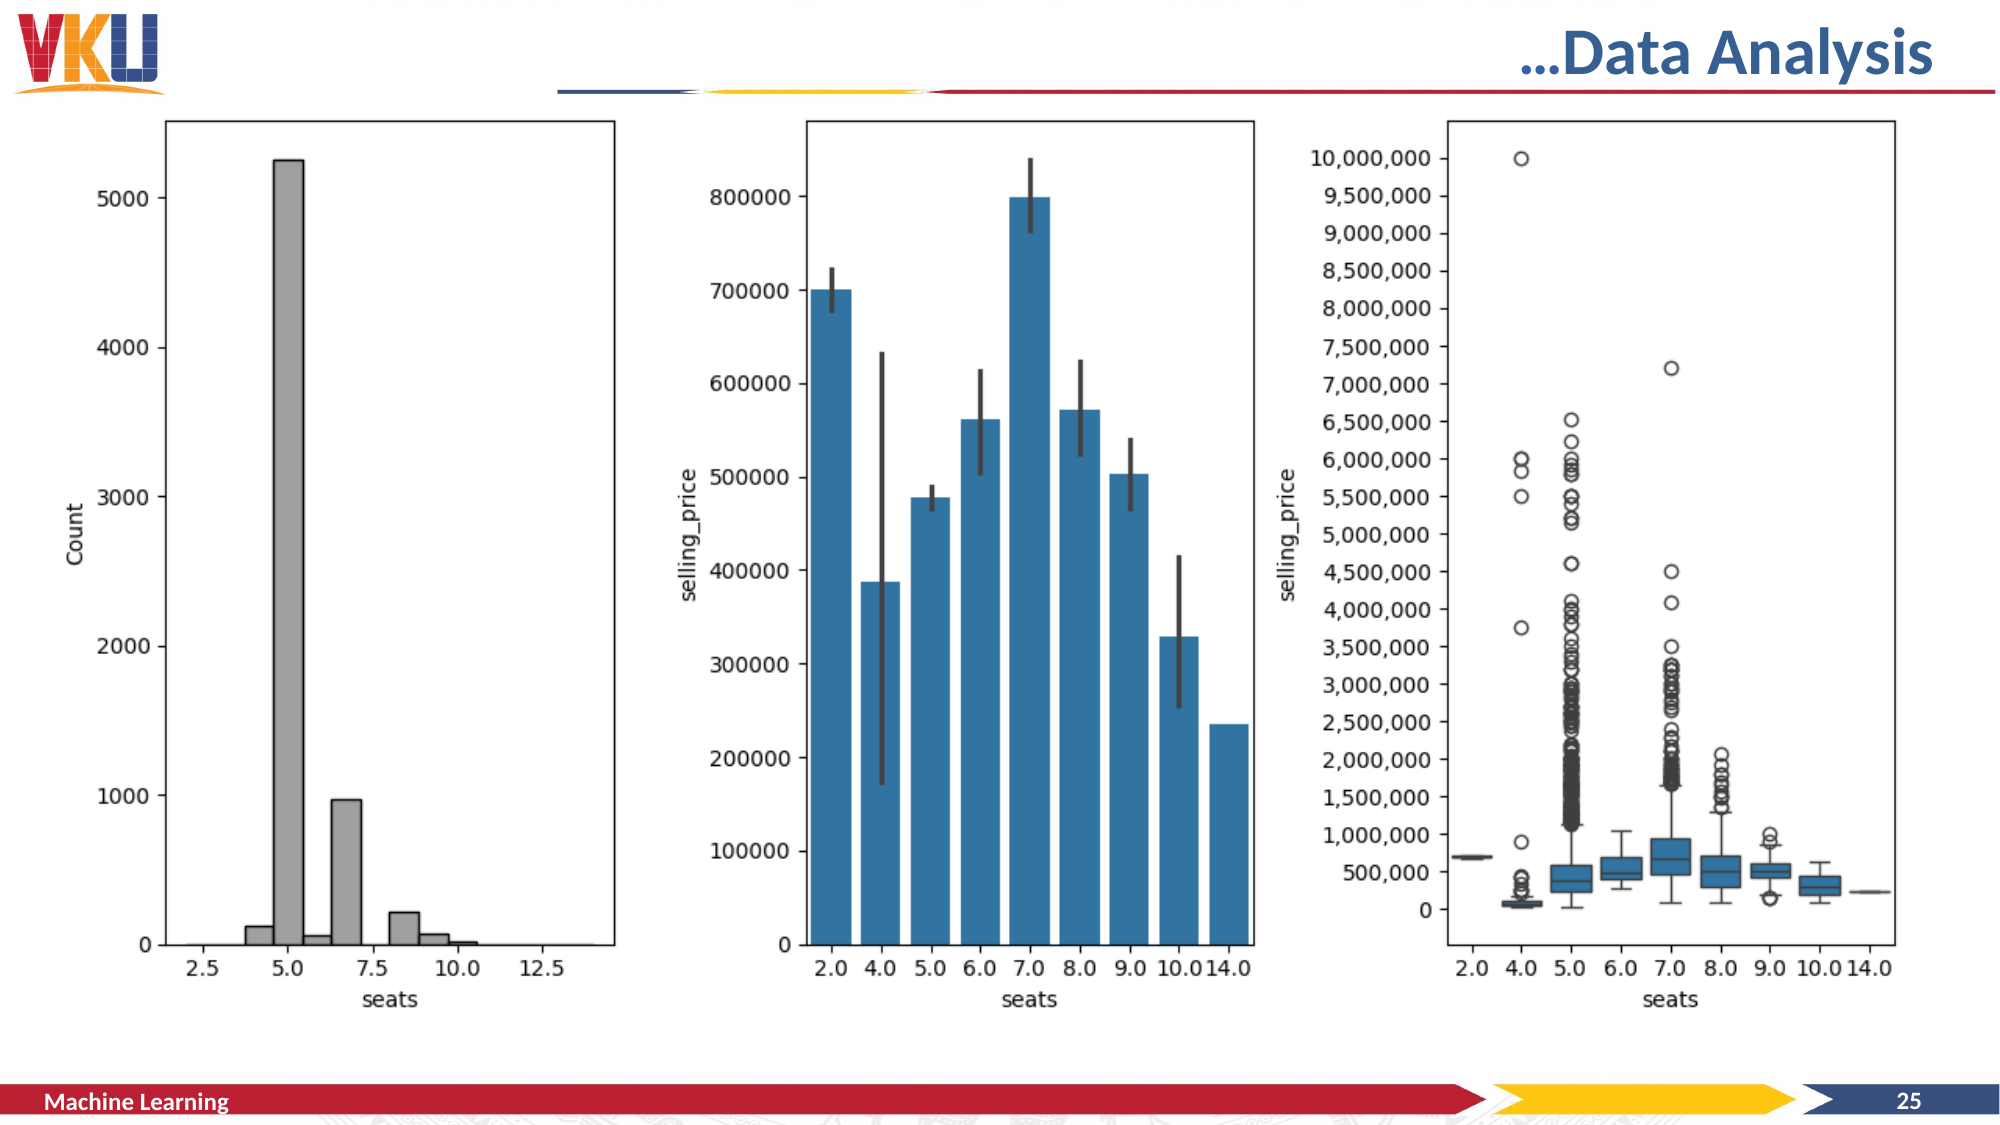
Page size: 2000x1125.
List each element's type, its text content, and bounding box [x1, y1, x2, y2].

title …Data Analysis [387, 20, 1950, 75]
picture [0, 0, 2000, 1125]
footer Machine Learning [29, 1070, 663, 1125]
slide_number 25 [1849, 1073, 1938, 1125]
